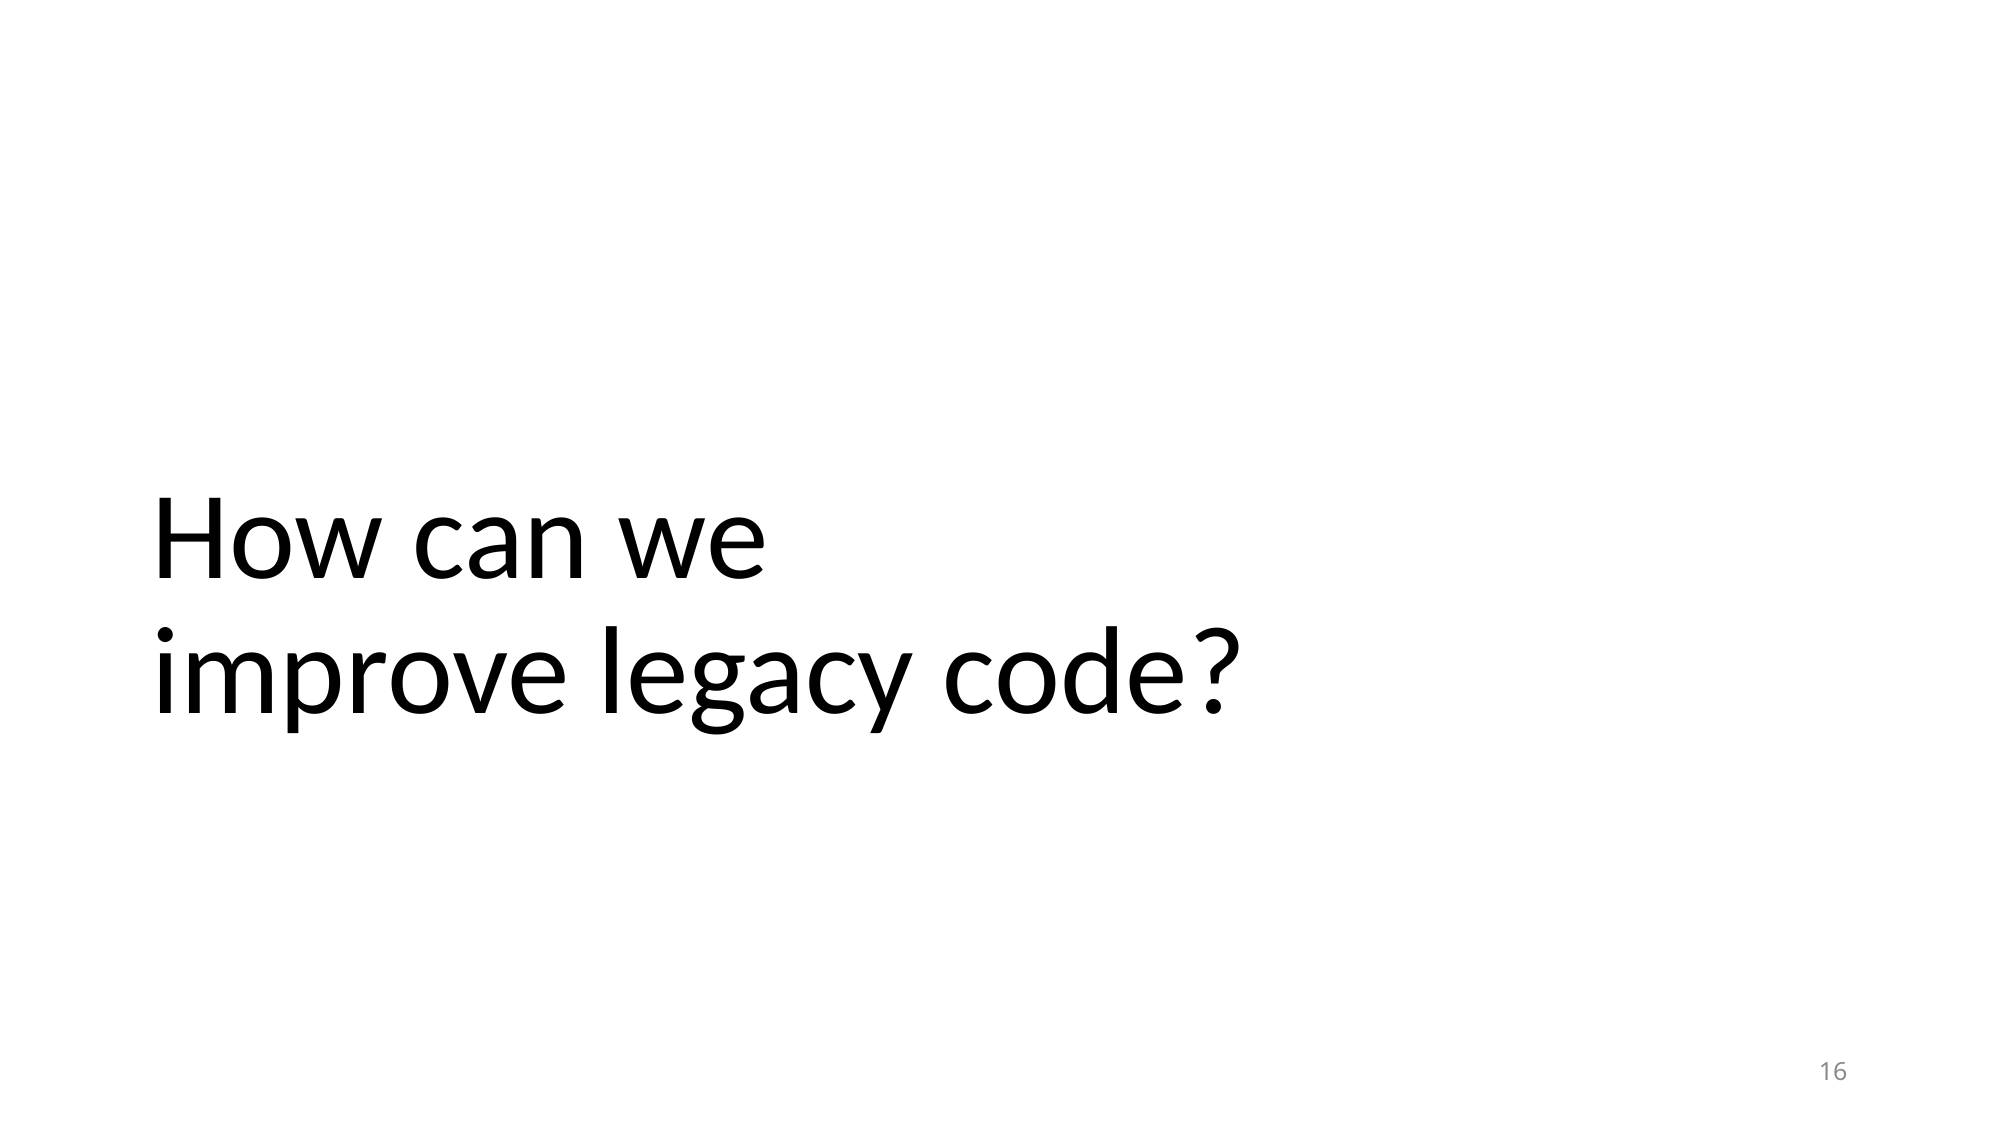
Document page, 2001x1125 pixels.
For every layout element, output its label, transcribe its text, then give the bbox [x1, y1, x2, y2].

slide_number 16 [1412, 1042, 1863, 1103]
title How can we improve legacy code? [136, 280, 1862, 749]
